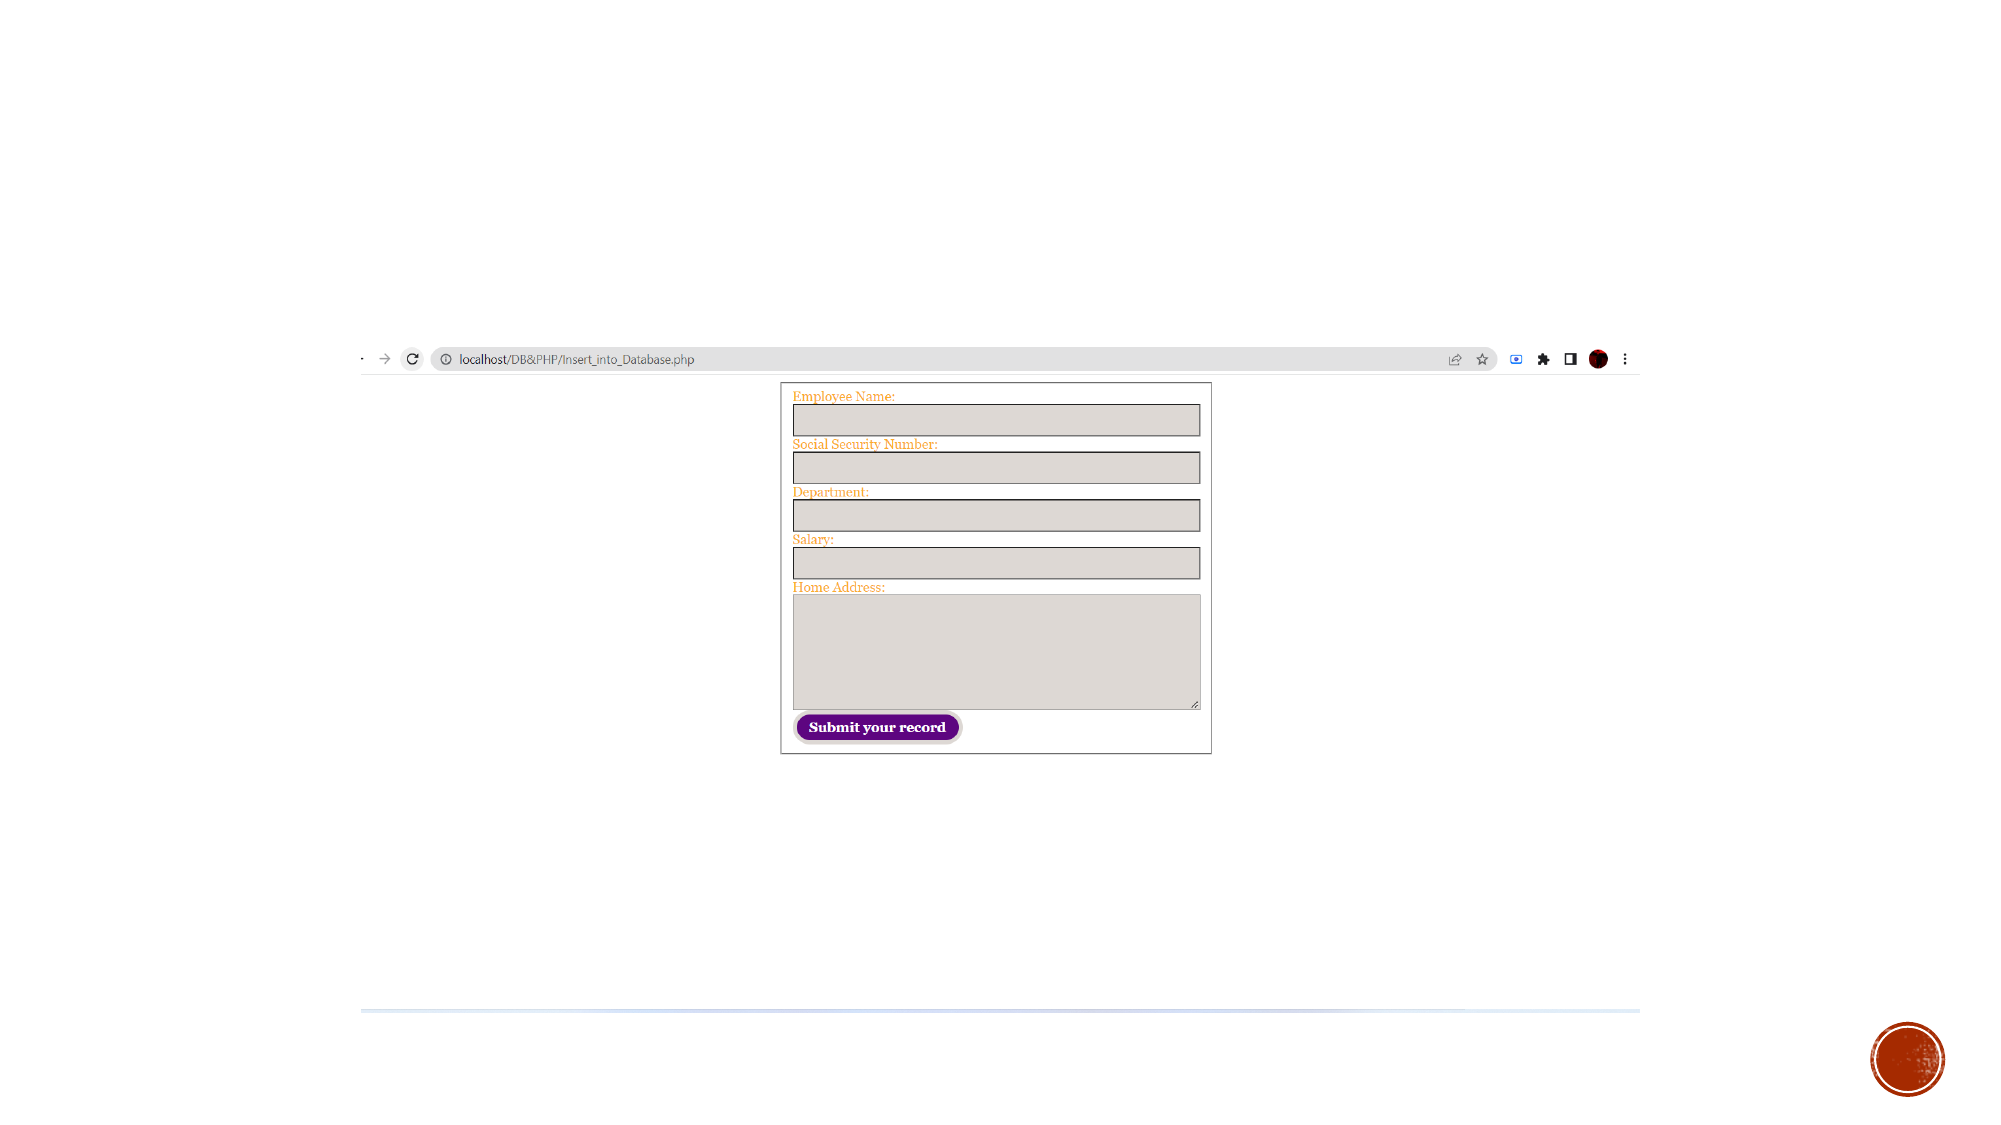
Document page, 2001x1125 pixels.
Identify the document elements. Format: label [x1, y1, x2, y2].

list [364, 351, 1638, 1010]
